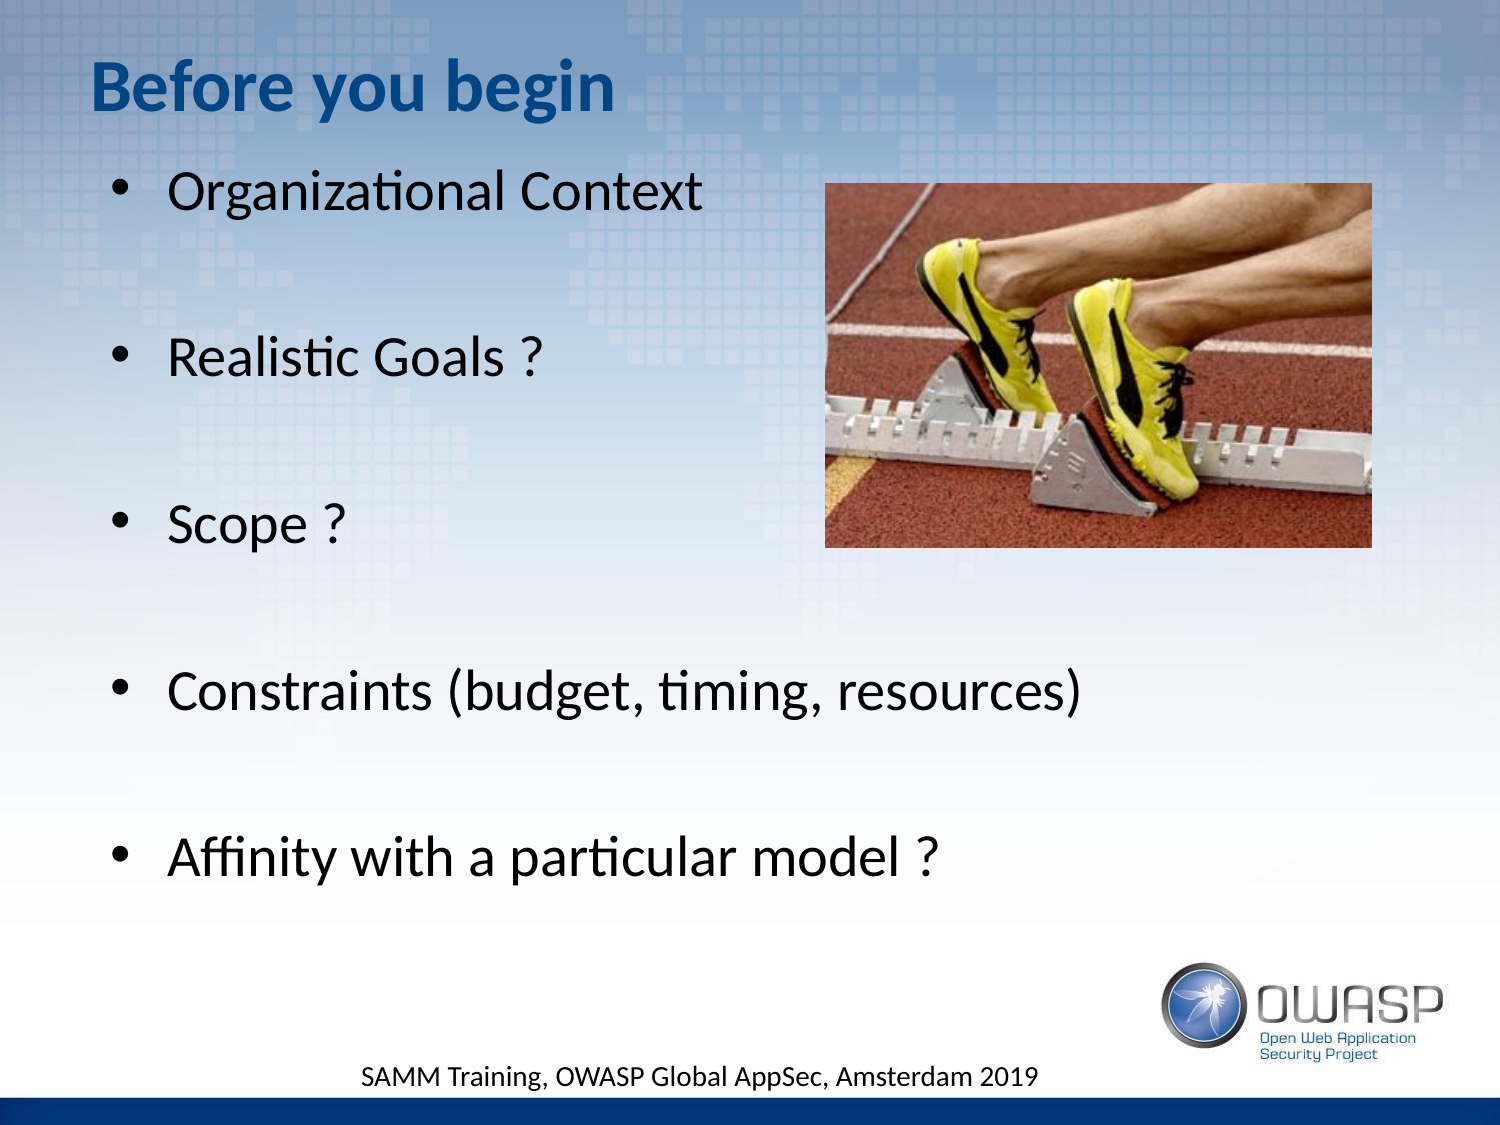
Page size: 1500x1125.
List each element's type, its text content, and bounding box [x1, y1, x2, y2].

title Before you begin [75, 45, 1425, 119]
footer SAMM Training, OWASP Global AppSec, Amsterdam 2019 [258, 1042, 1142, 1103]
list Organizational Context Realistic Goals ? Scope ? Constraints (budget, timing, resources) Affinity with a particular model ? [75, 136, 1425, 1028]
picture [0, 0, 1500, 1125]
